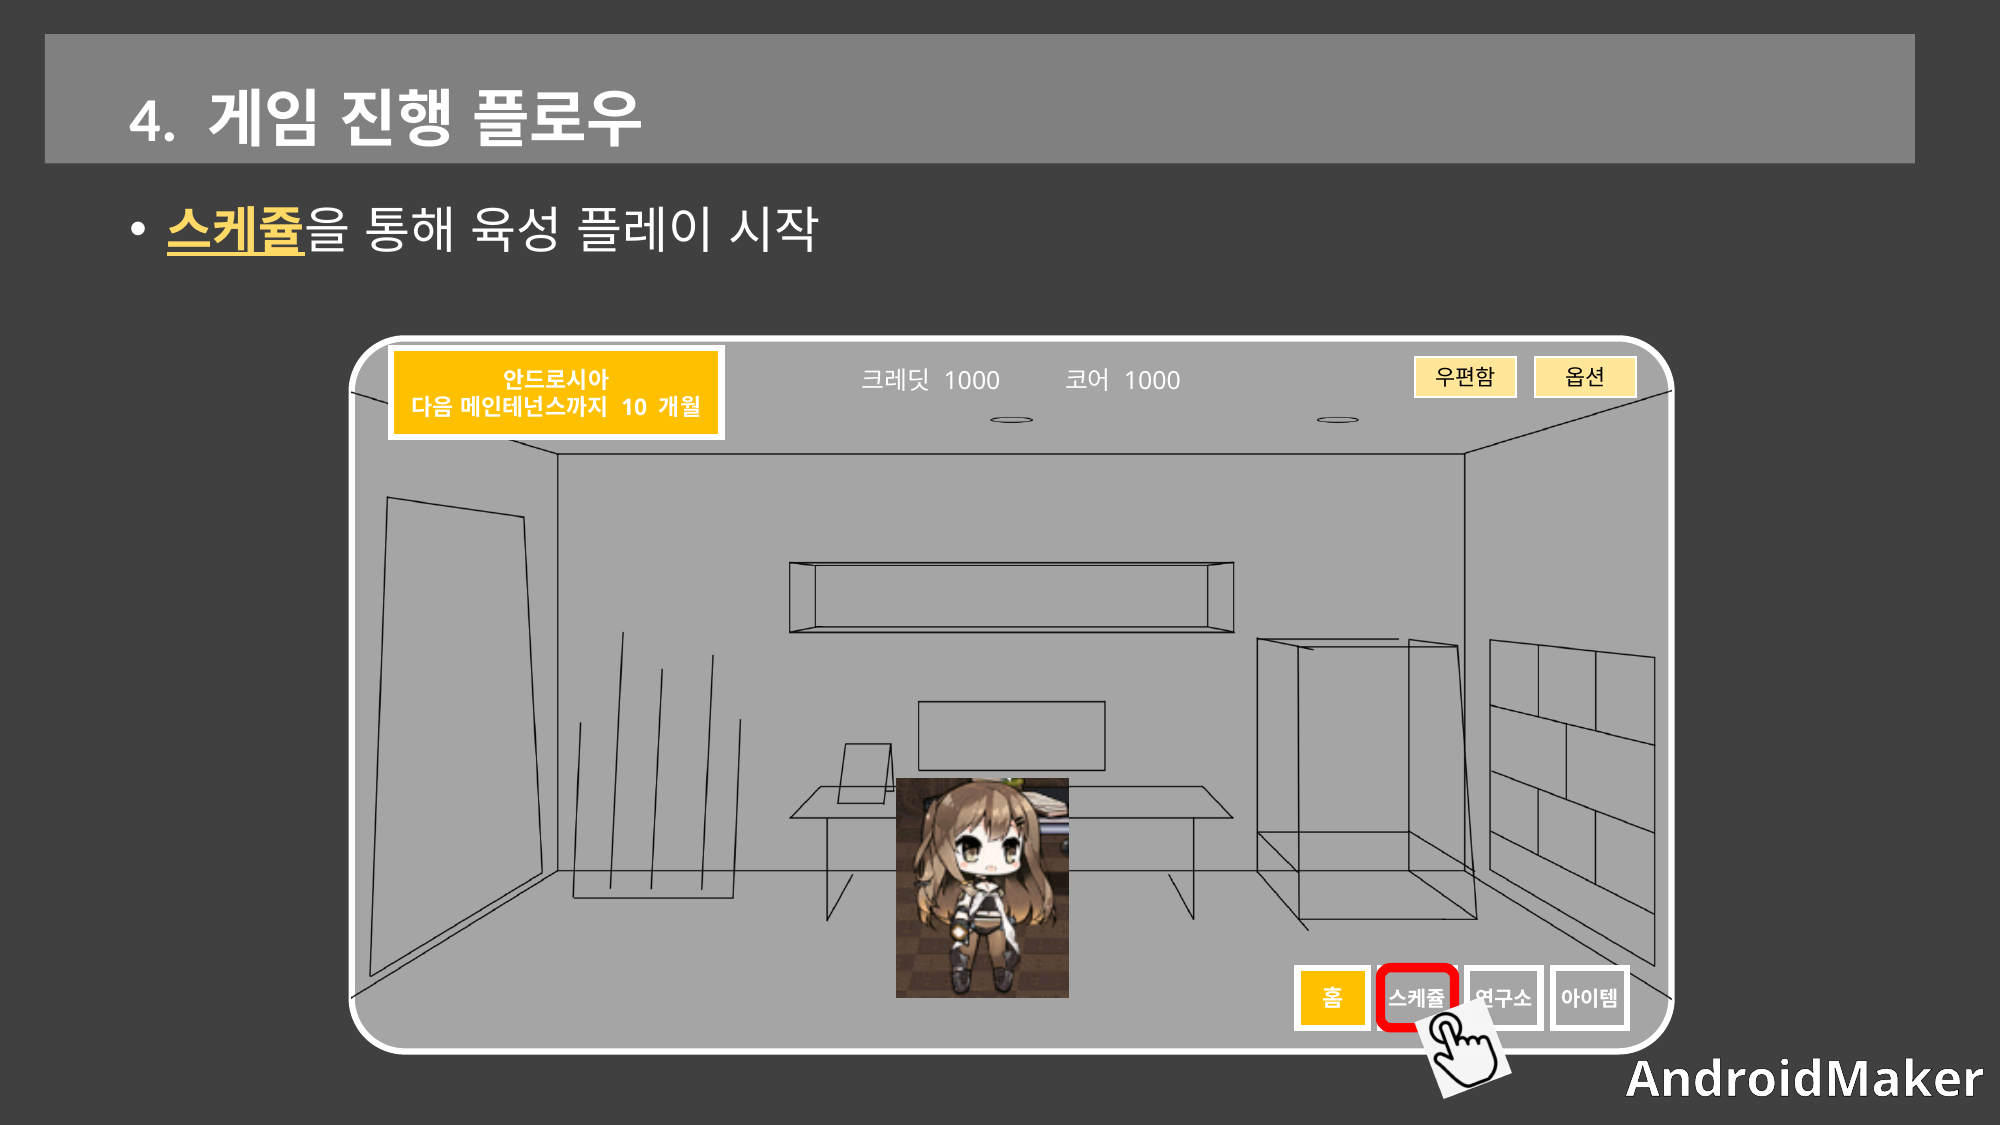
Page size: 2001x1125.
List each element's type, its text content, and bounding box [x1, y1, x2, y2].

text_box [755, 34, 1915, 164]
text_box AndroidMaker [1610, 1068, 2000, 1093]
text_box [44, 34, 114, 164]
picture [351, 327, 1672, 1098]
text_box 4. 게임 진행 플로우 [114, 34, 755, 164]
text_box 스케쥴을 통해 육성 플레이 시작 [114, 178, 1958, 944]
